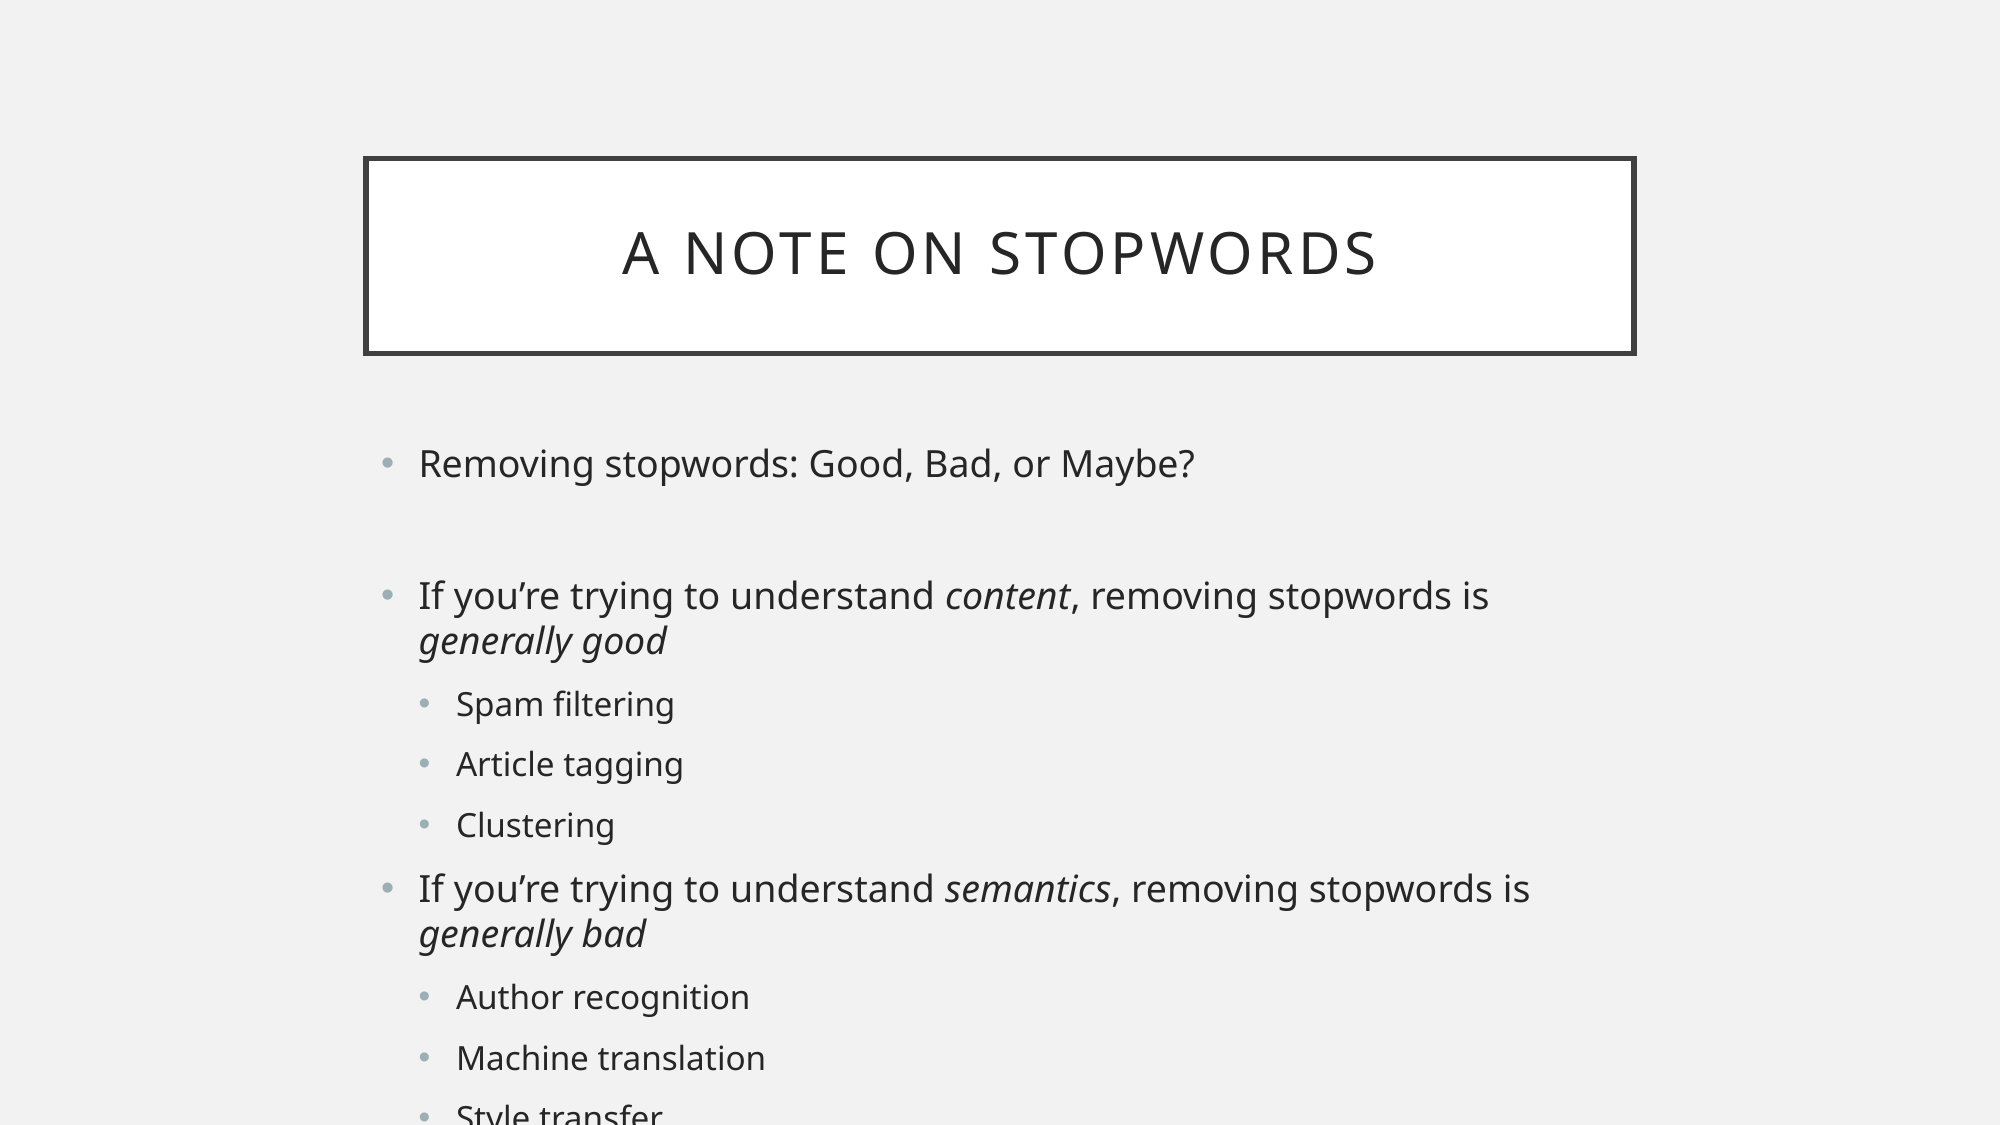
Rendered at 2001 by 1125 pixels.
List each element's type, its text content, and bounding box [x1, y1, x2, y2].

list Removing stopwords: Good, Bad, or Maybe? If you’re trying to understand content, removing stopwords is generally good Spam filtering Article tagging Clustering If you’re trying to understand semantics, removing stopwords is generally bad Author recognition Machine translation Style transfer [366, 432, 1634, 1087]
title A note on Stopwords [363, 156, 1637, 356]
